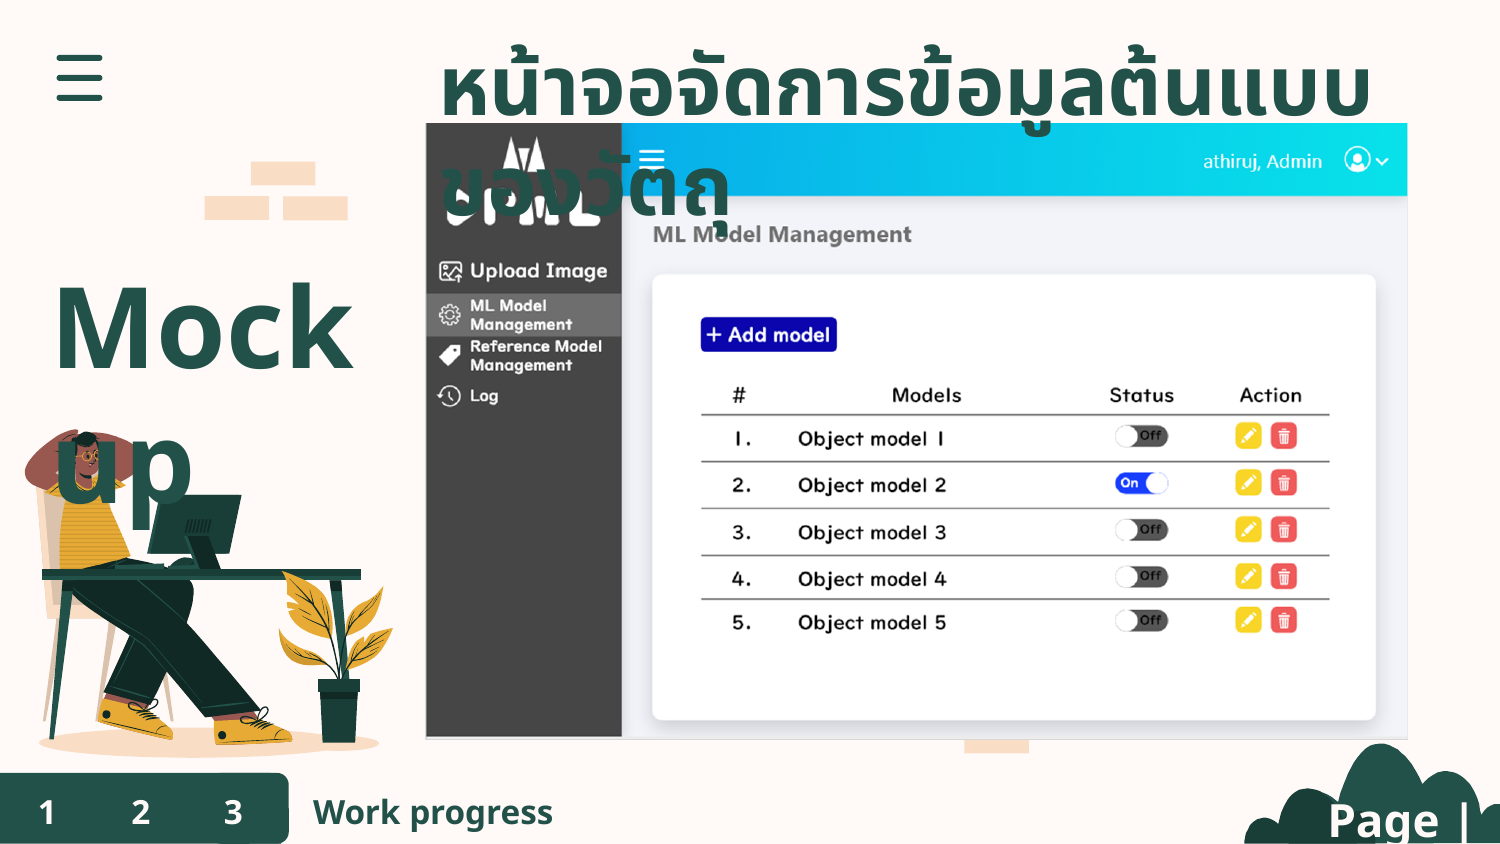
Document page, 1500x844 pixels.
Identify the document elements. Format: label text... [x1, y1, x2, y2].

text_box Mockup [35, 248, 377, 388]
picture [424, 123, 1408, 740]
text_box [0, 772, 213, 844]
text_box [24, 429, 394, 759]
text_box [964, 749, 1029, 754]
text_box 1 [15, 779, 80, 844]
text_box Work progress [289, 779, 578, 844]
text_box [283, 196, 348, 221]
text_box หน้าจอจัดการข้อมูลต้นแบบของวัตถุ [423, 24, 1409, 107]
text_box [208, 770, 290, 844]
text_box [204, 196, 270, 220]
text_box 2 [108, 779, 174, 844]
text_box 3 [201, 779, 266, 844]
text_box [250, 161, 316, 186]
